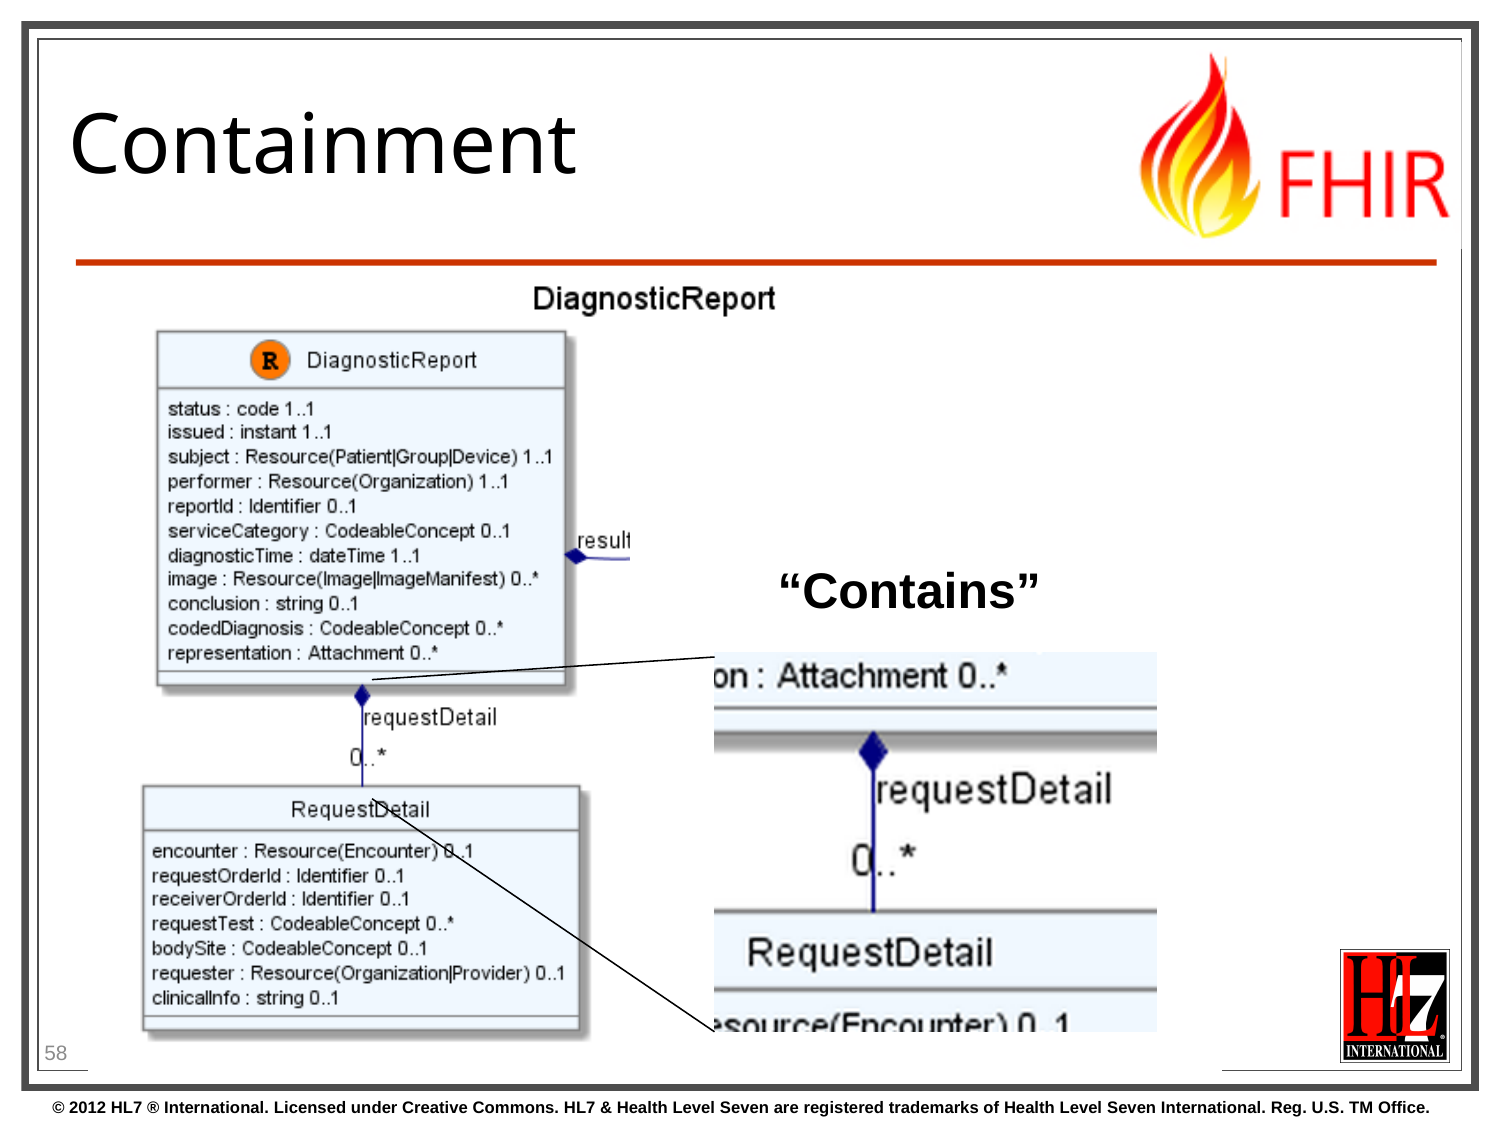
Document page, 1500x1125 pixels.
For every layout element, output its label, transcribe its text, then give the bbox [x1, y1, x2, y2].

slide_number 58 [29, 1034, 83, 1071]
picture [1128, 42, 1462, 249]
picture [1340, 949, 1450, 1063]
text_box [371, 798, 715, 1033]
picture [88, 278, 1222, 1081]
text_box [371, 656, 715, 680]
title Containment [53, 54, 1128, 244]
